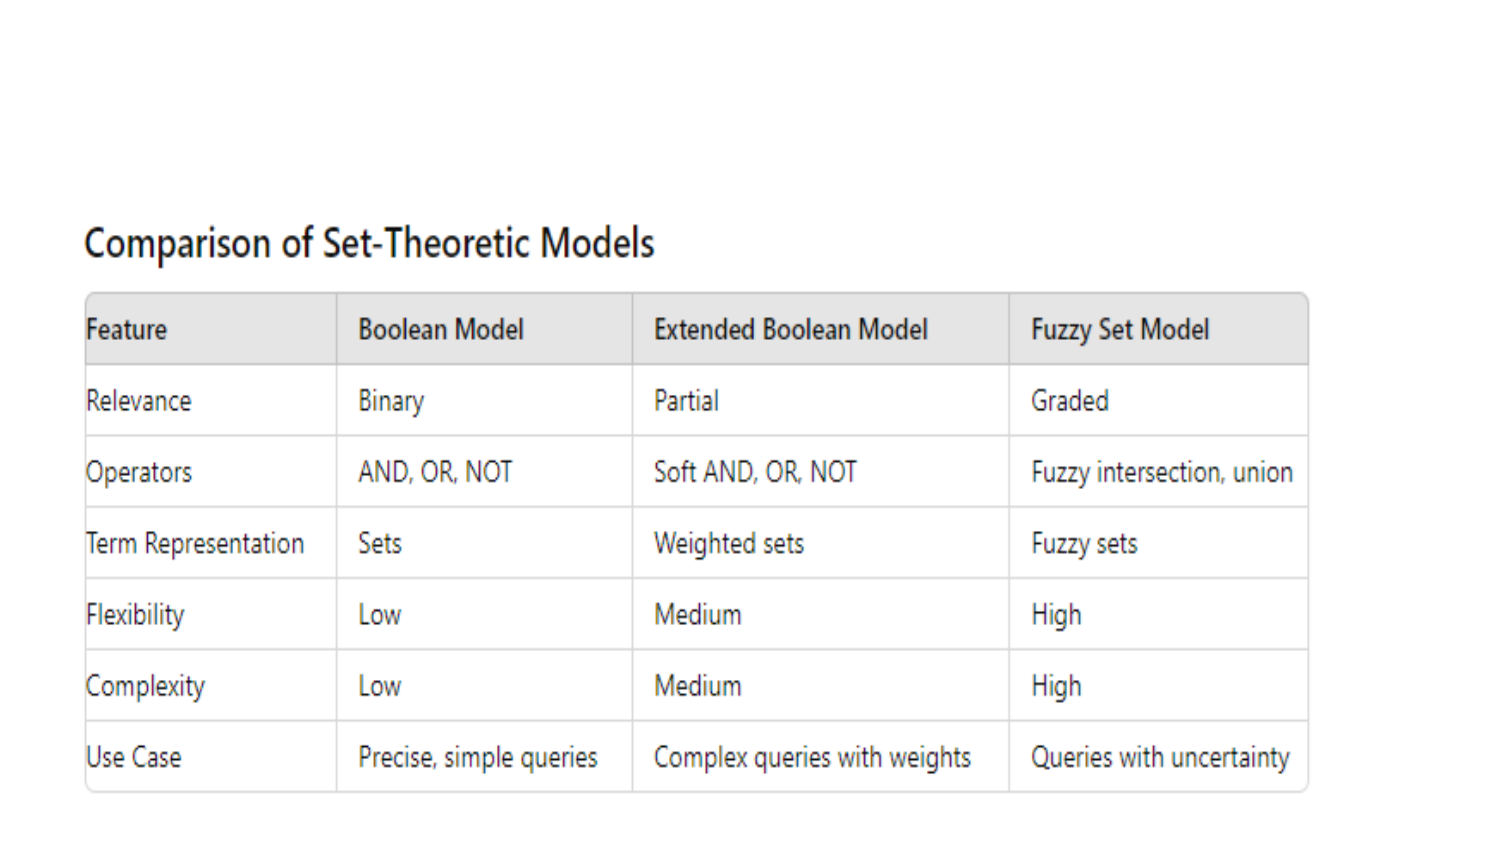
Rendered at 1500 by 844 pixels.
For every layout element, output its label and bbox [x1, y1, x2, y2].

picture [61, 206, 1325, 801]
